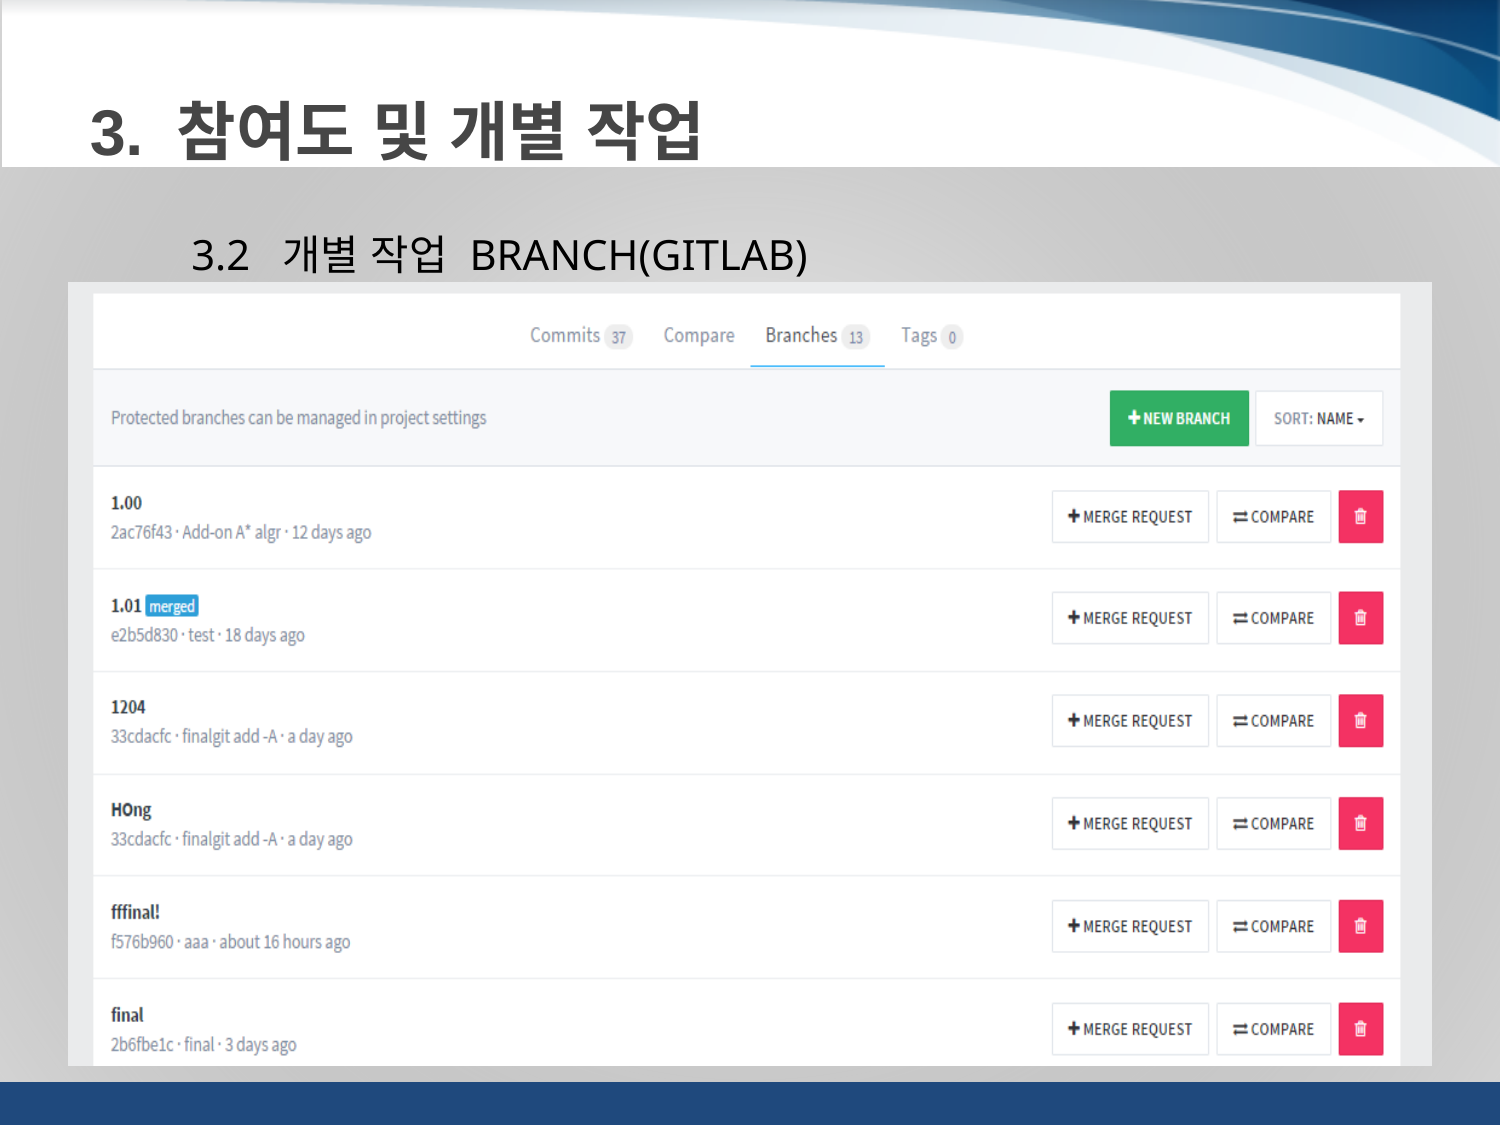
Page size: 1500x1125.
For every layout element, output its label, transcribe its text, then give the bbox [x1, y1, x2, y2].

text_box 3.2 개별 작업 BRANCH(GITLAB) [112, 196, 1294, 281]
picture [2, 0, 1500, 167]
picture [68, 282, 1432, 1066]
text_box 3. 참여도 및 개별 작업 [74, 54, 1425, 159]
